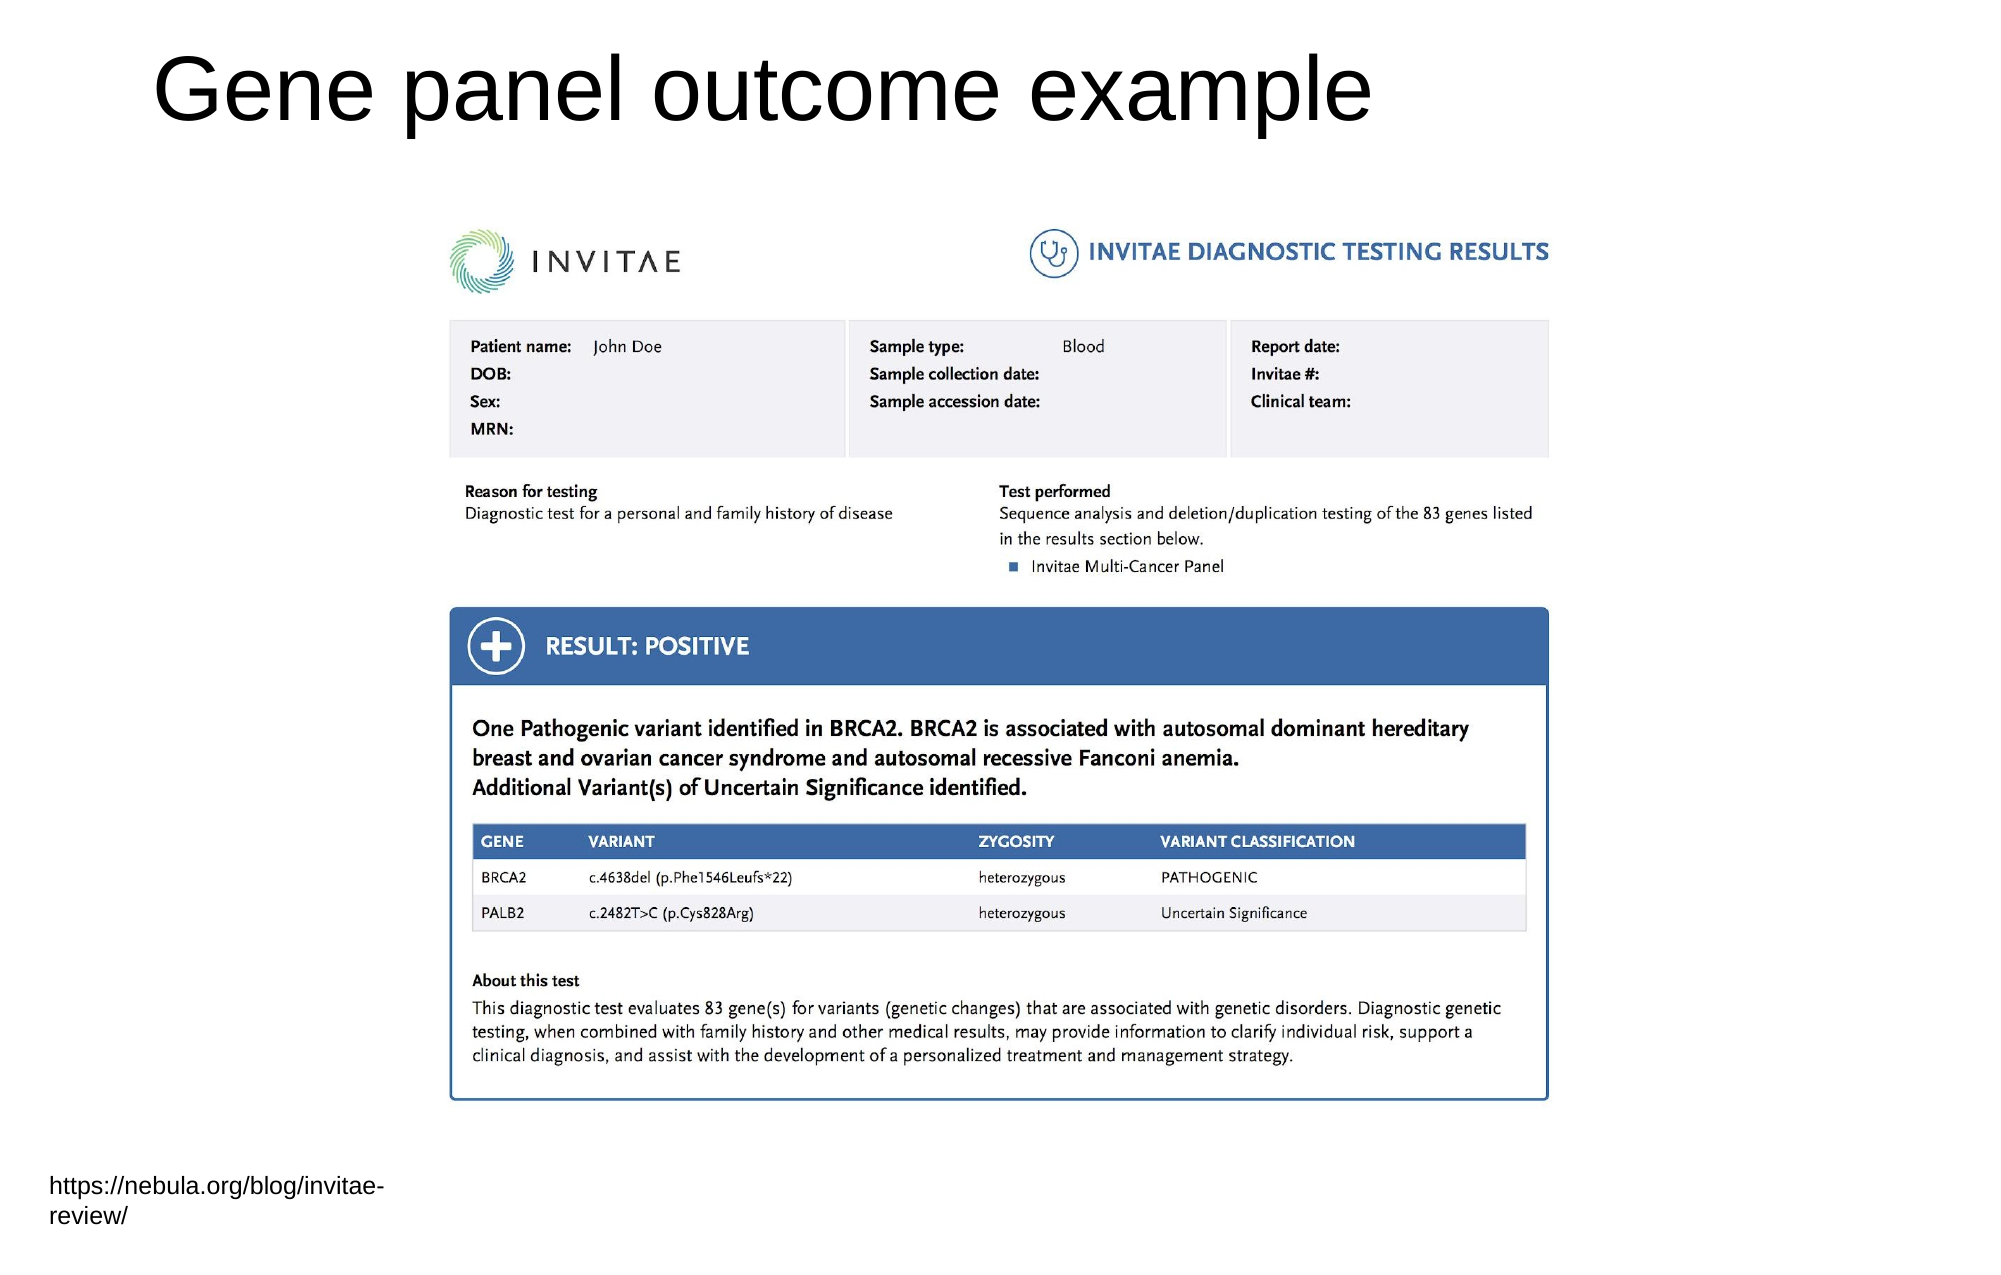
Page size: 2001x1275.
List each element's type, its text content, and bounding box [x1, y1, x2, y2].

text_box https://nebula.org/blog/invitae-review/ [47, 1167, 465, 1230]
title Gene panel outcome example [150, 26, 1377, 242]
picture [446, 226, 1554, 1108]
